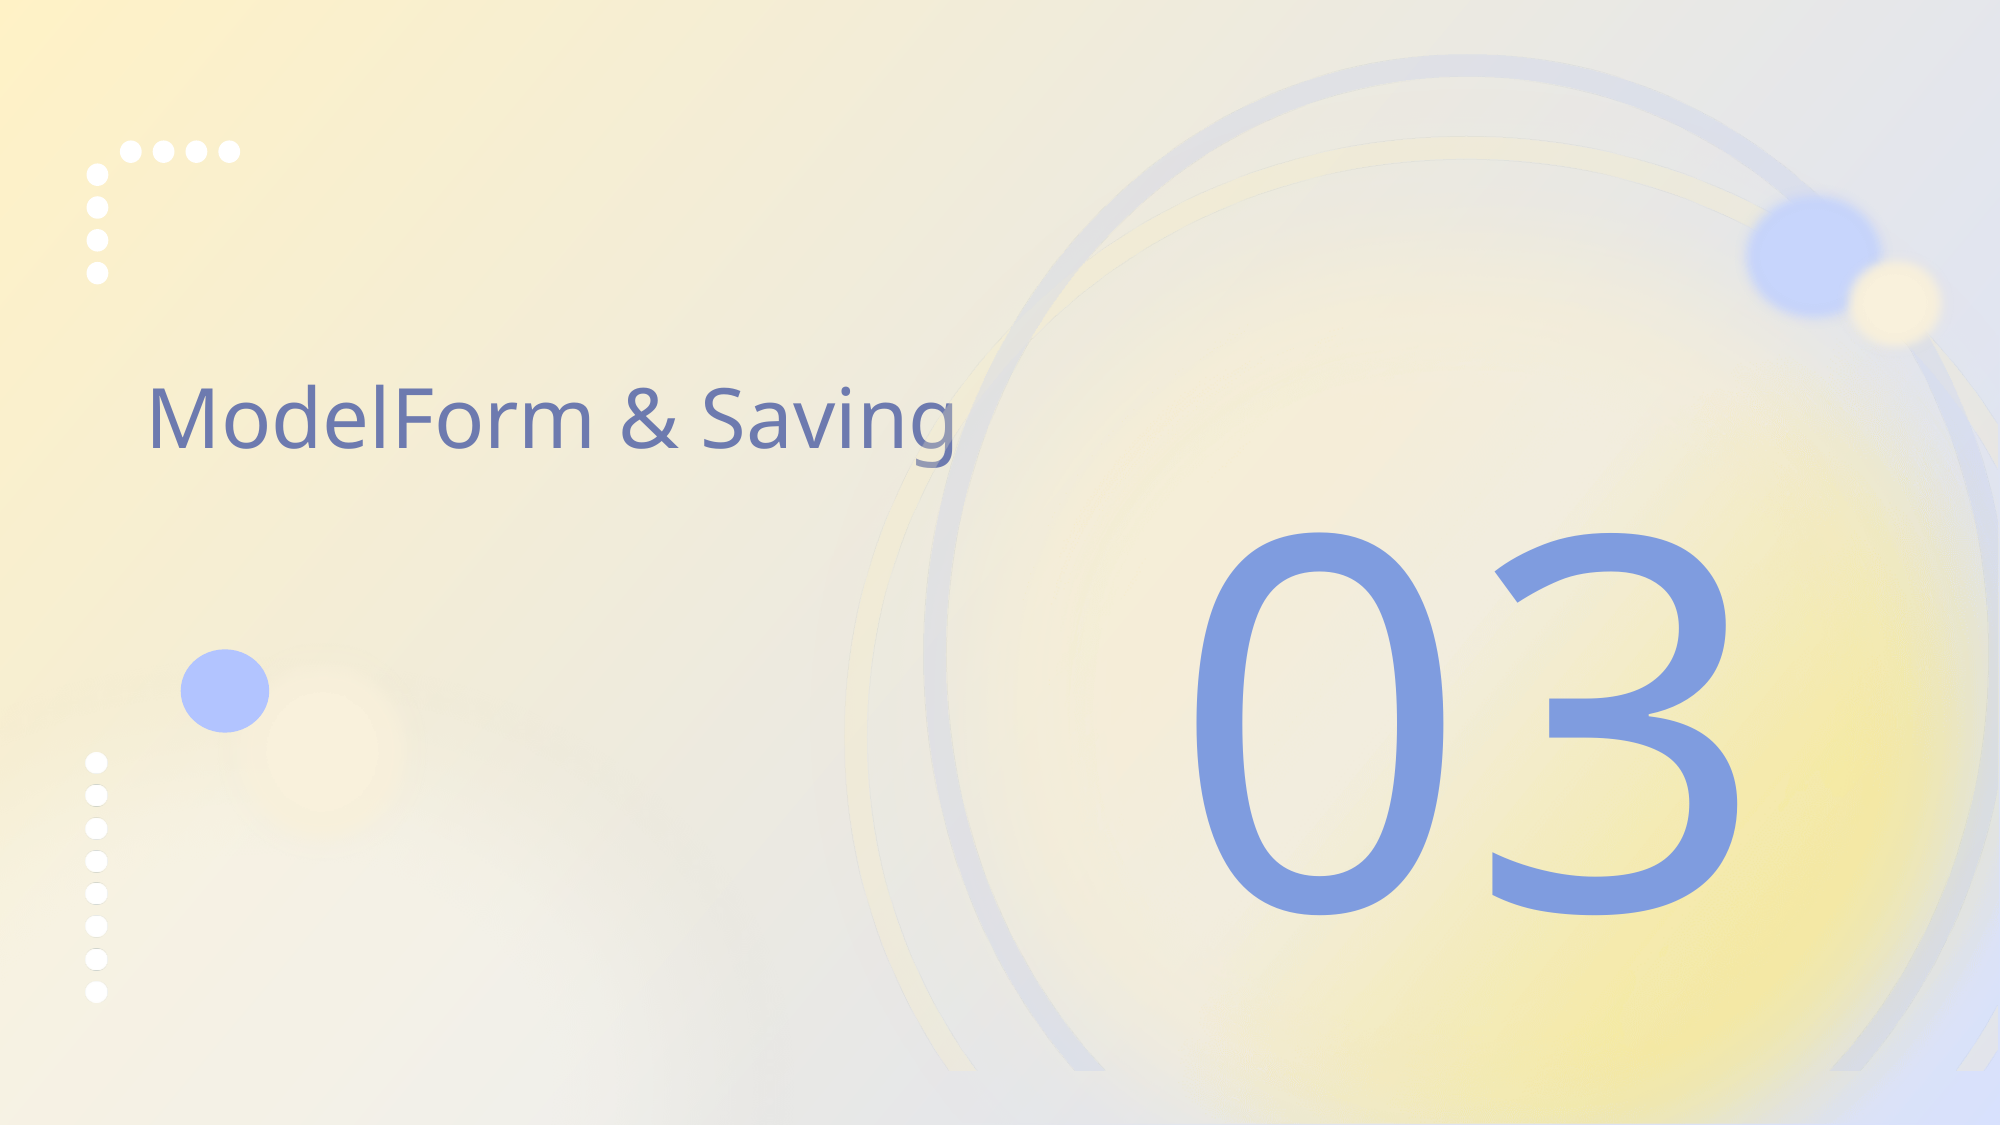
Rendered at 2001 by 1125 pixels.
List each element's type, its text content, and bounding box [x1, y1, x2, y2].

text_box [86, 261, 109, 285]
text_box [218, 140, 241, 163]
text_box [119, 140, 142, 163]
text_box ModelForm & Saving [130, 357, 808, 473]
text_box [86, 163, 109, 186]
picture [0, 54, 1999, 1125]
text_box [86, 229, 109, 252]
text_box [86, 196, 109, 219]
text_box [185, 140, 208, 163]
text_box [152, 140, 175, 163]
